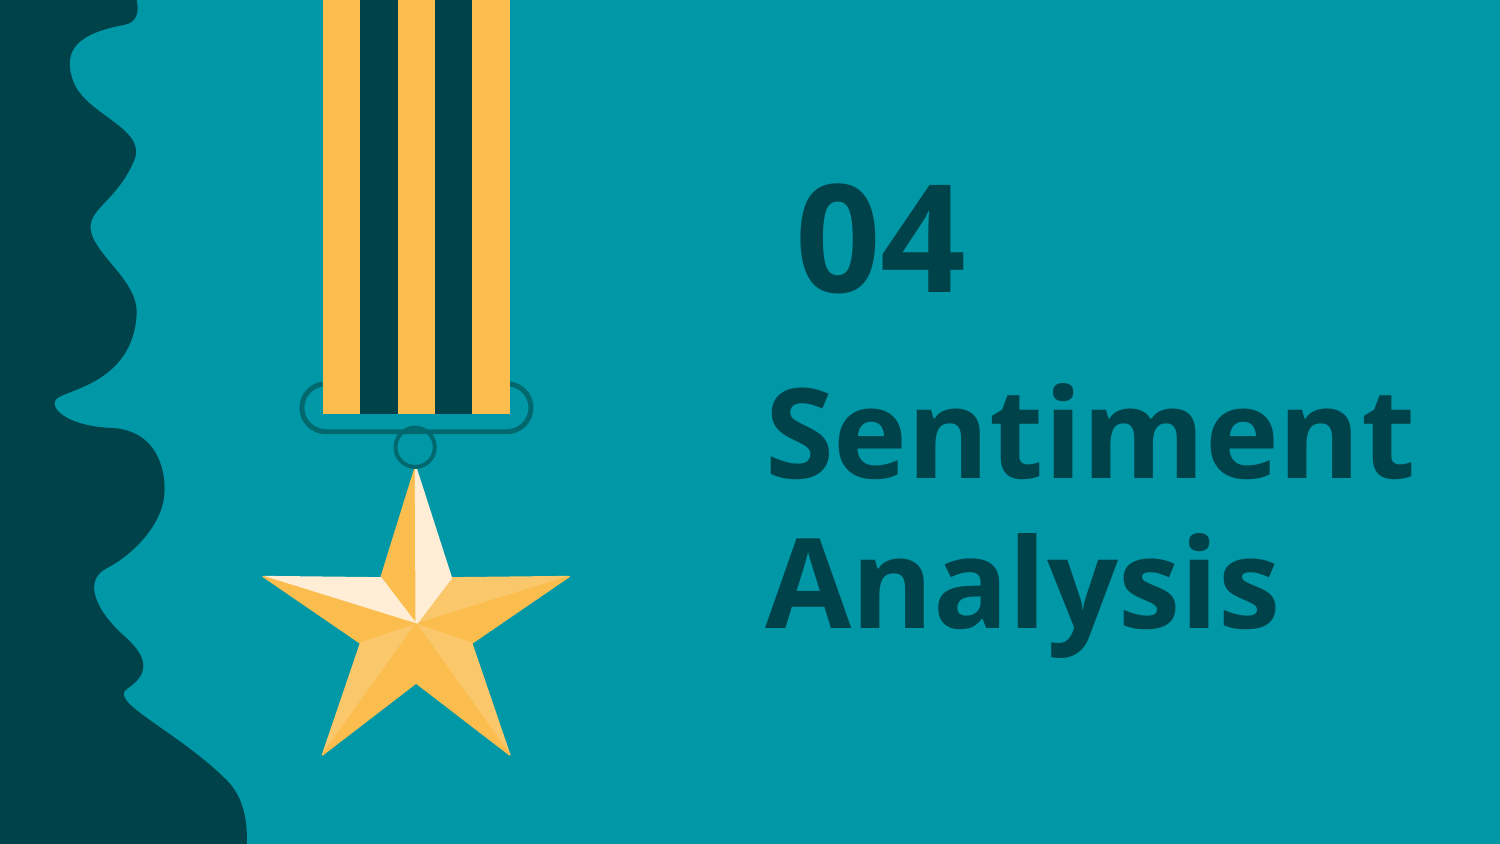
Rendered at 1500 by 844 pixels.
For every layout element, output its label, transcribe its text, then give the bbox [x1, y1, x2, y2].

title Sentiment Analysis [750, 277, 1438, 669]
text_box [263, 0, 570, 756]
title 04 [780, 199, 1500, 338]
